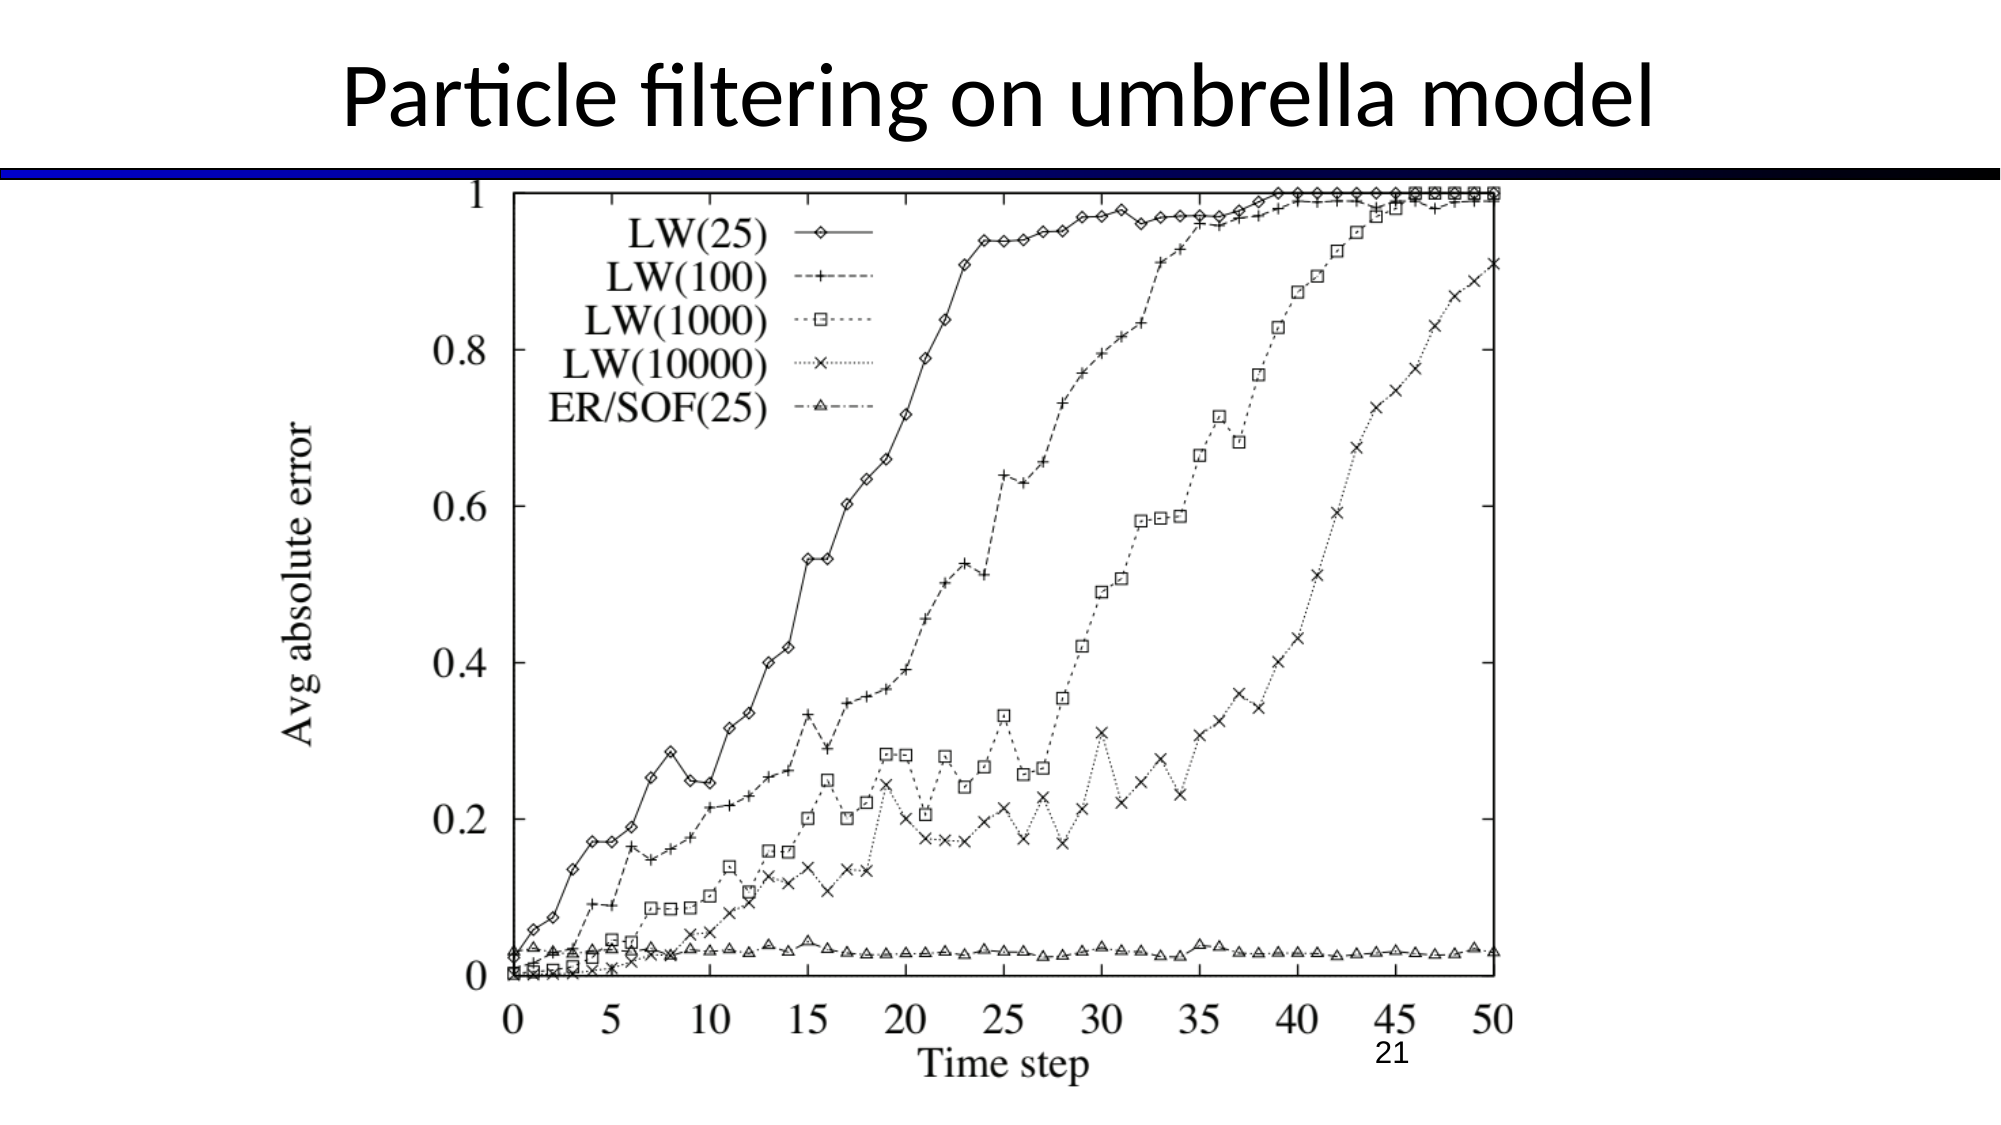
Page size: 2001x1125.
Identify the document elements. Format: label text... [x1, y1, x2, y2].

picture [274, 170, 1513, 1094]
title Particle filtering on umbrella model [0, 0, 2000, 184]
